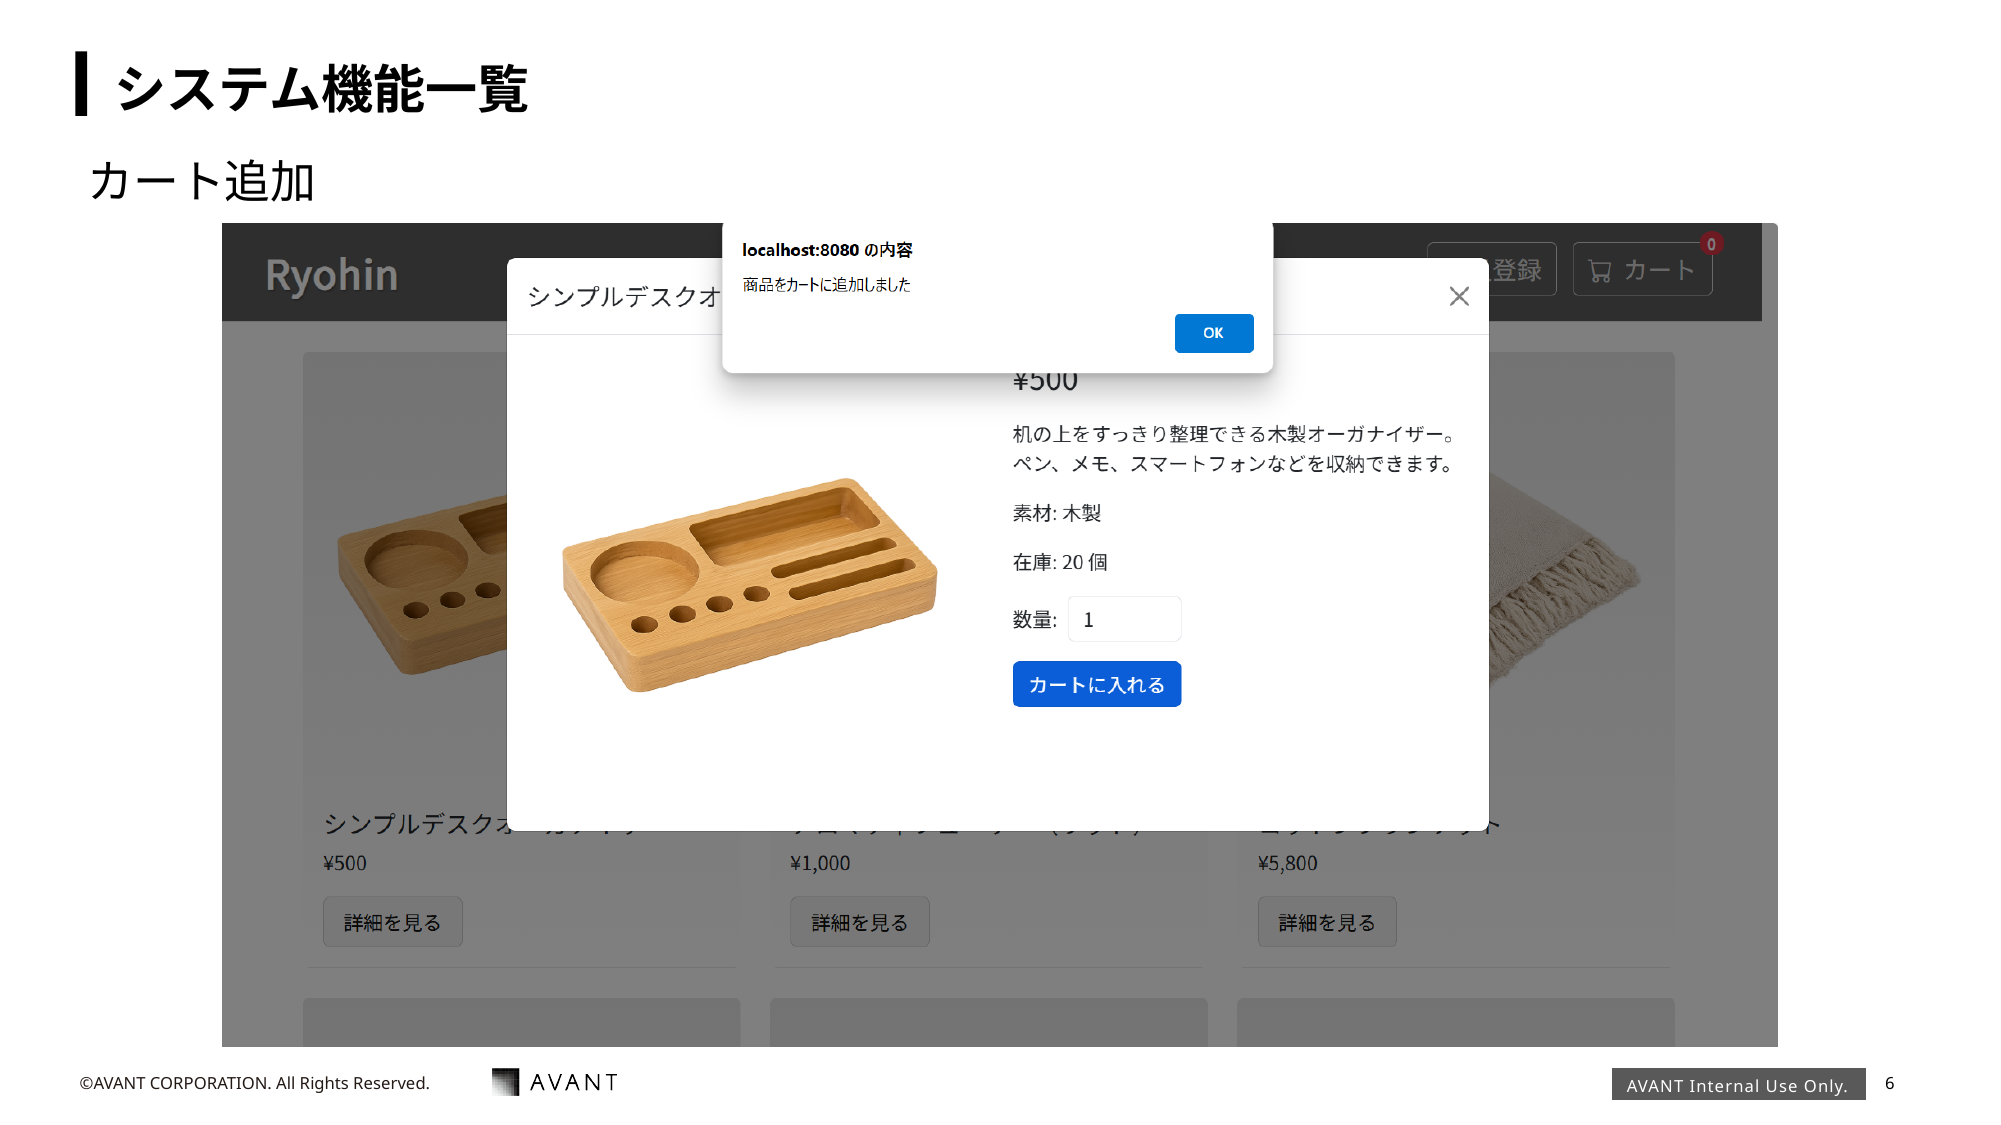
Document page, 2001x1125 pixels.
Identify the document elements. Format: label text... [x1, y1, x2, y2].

picture [222, 223, 1778, 1048]
title システム機能一覧 [100, 49, 1701, 113]
list カート追加 [72, 145, 1928, 1047]
picture [492, 1068, 617, 1096]
